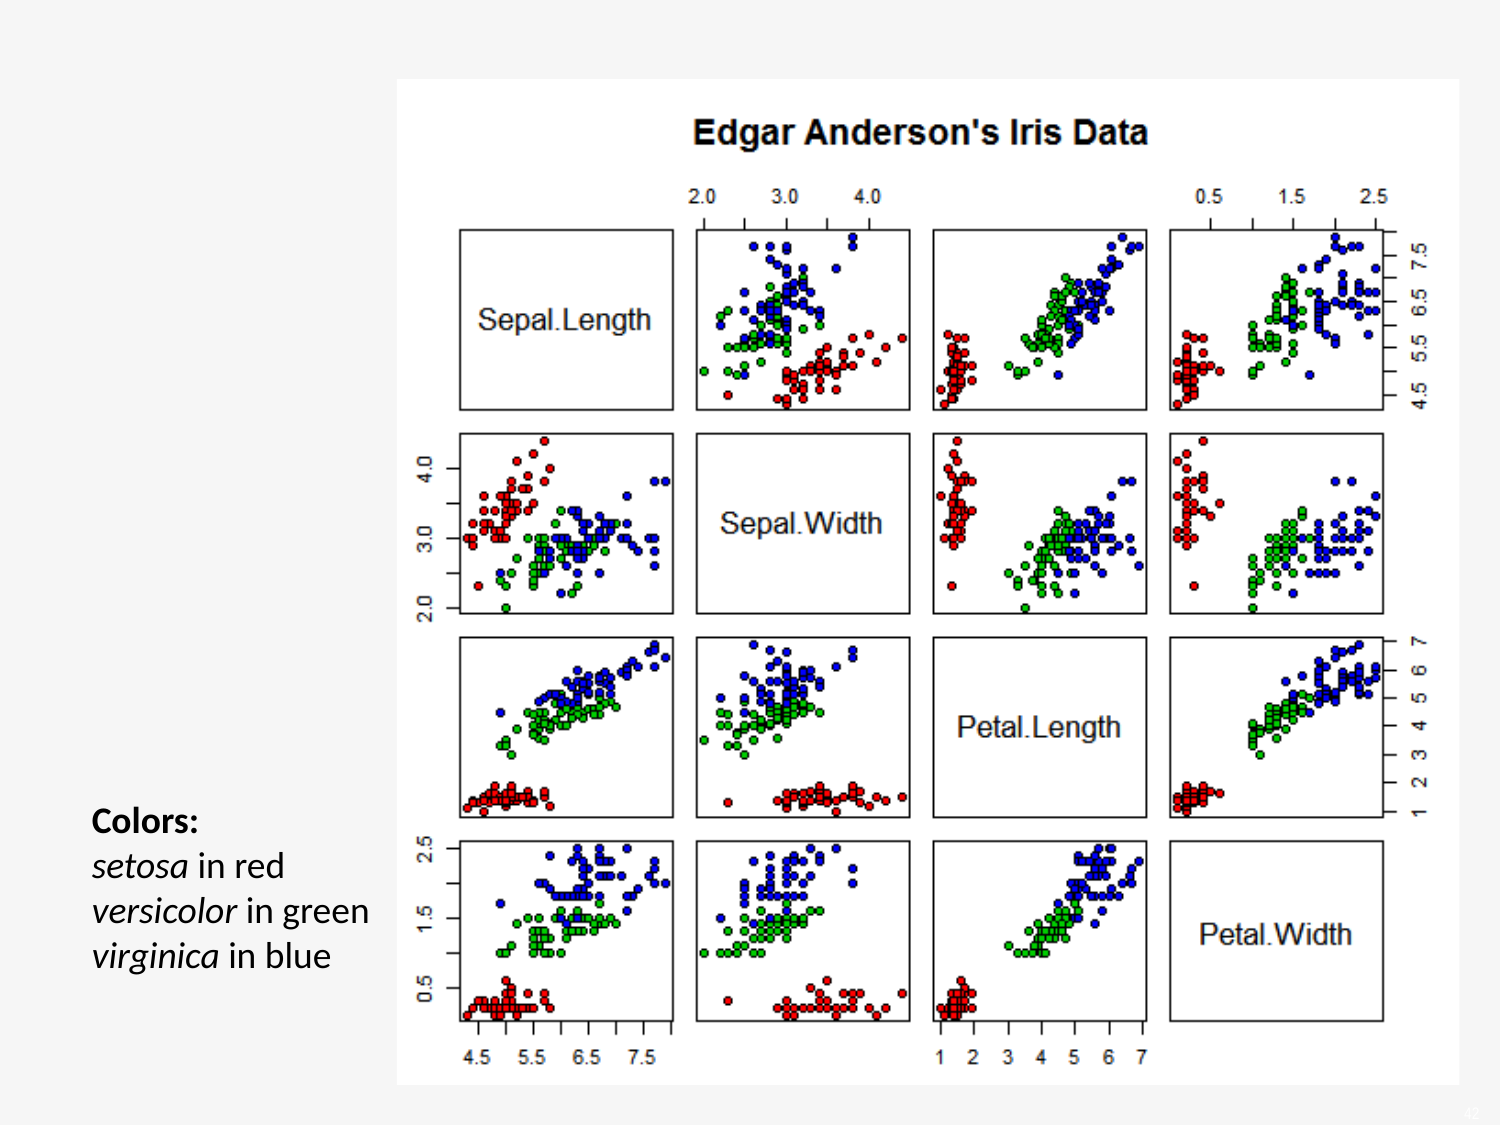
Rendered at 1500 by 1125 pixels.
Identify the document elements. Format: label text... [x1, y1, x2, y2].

picture [396, 78, 1460, 1086]
text_box Colors: setosa in red versicolor in green virginica in blue [77, 788, 391, 984]
